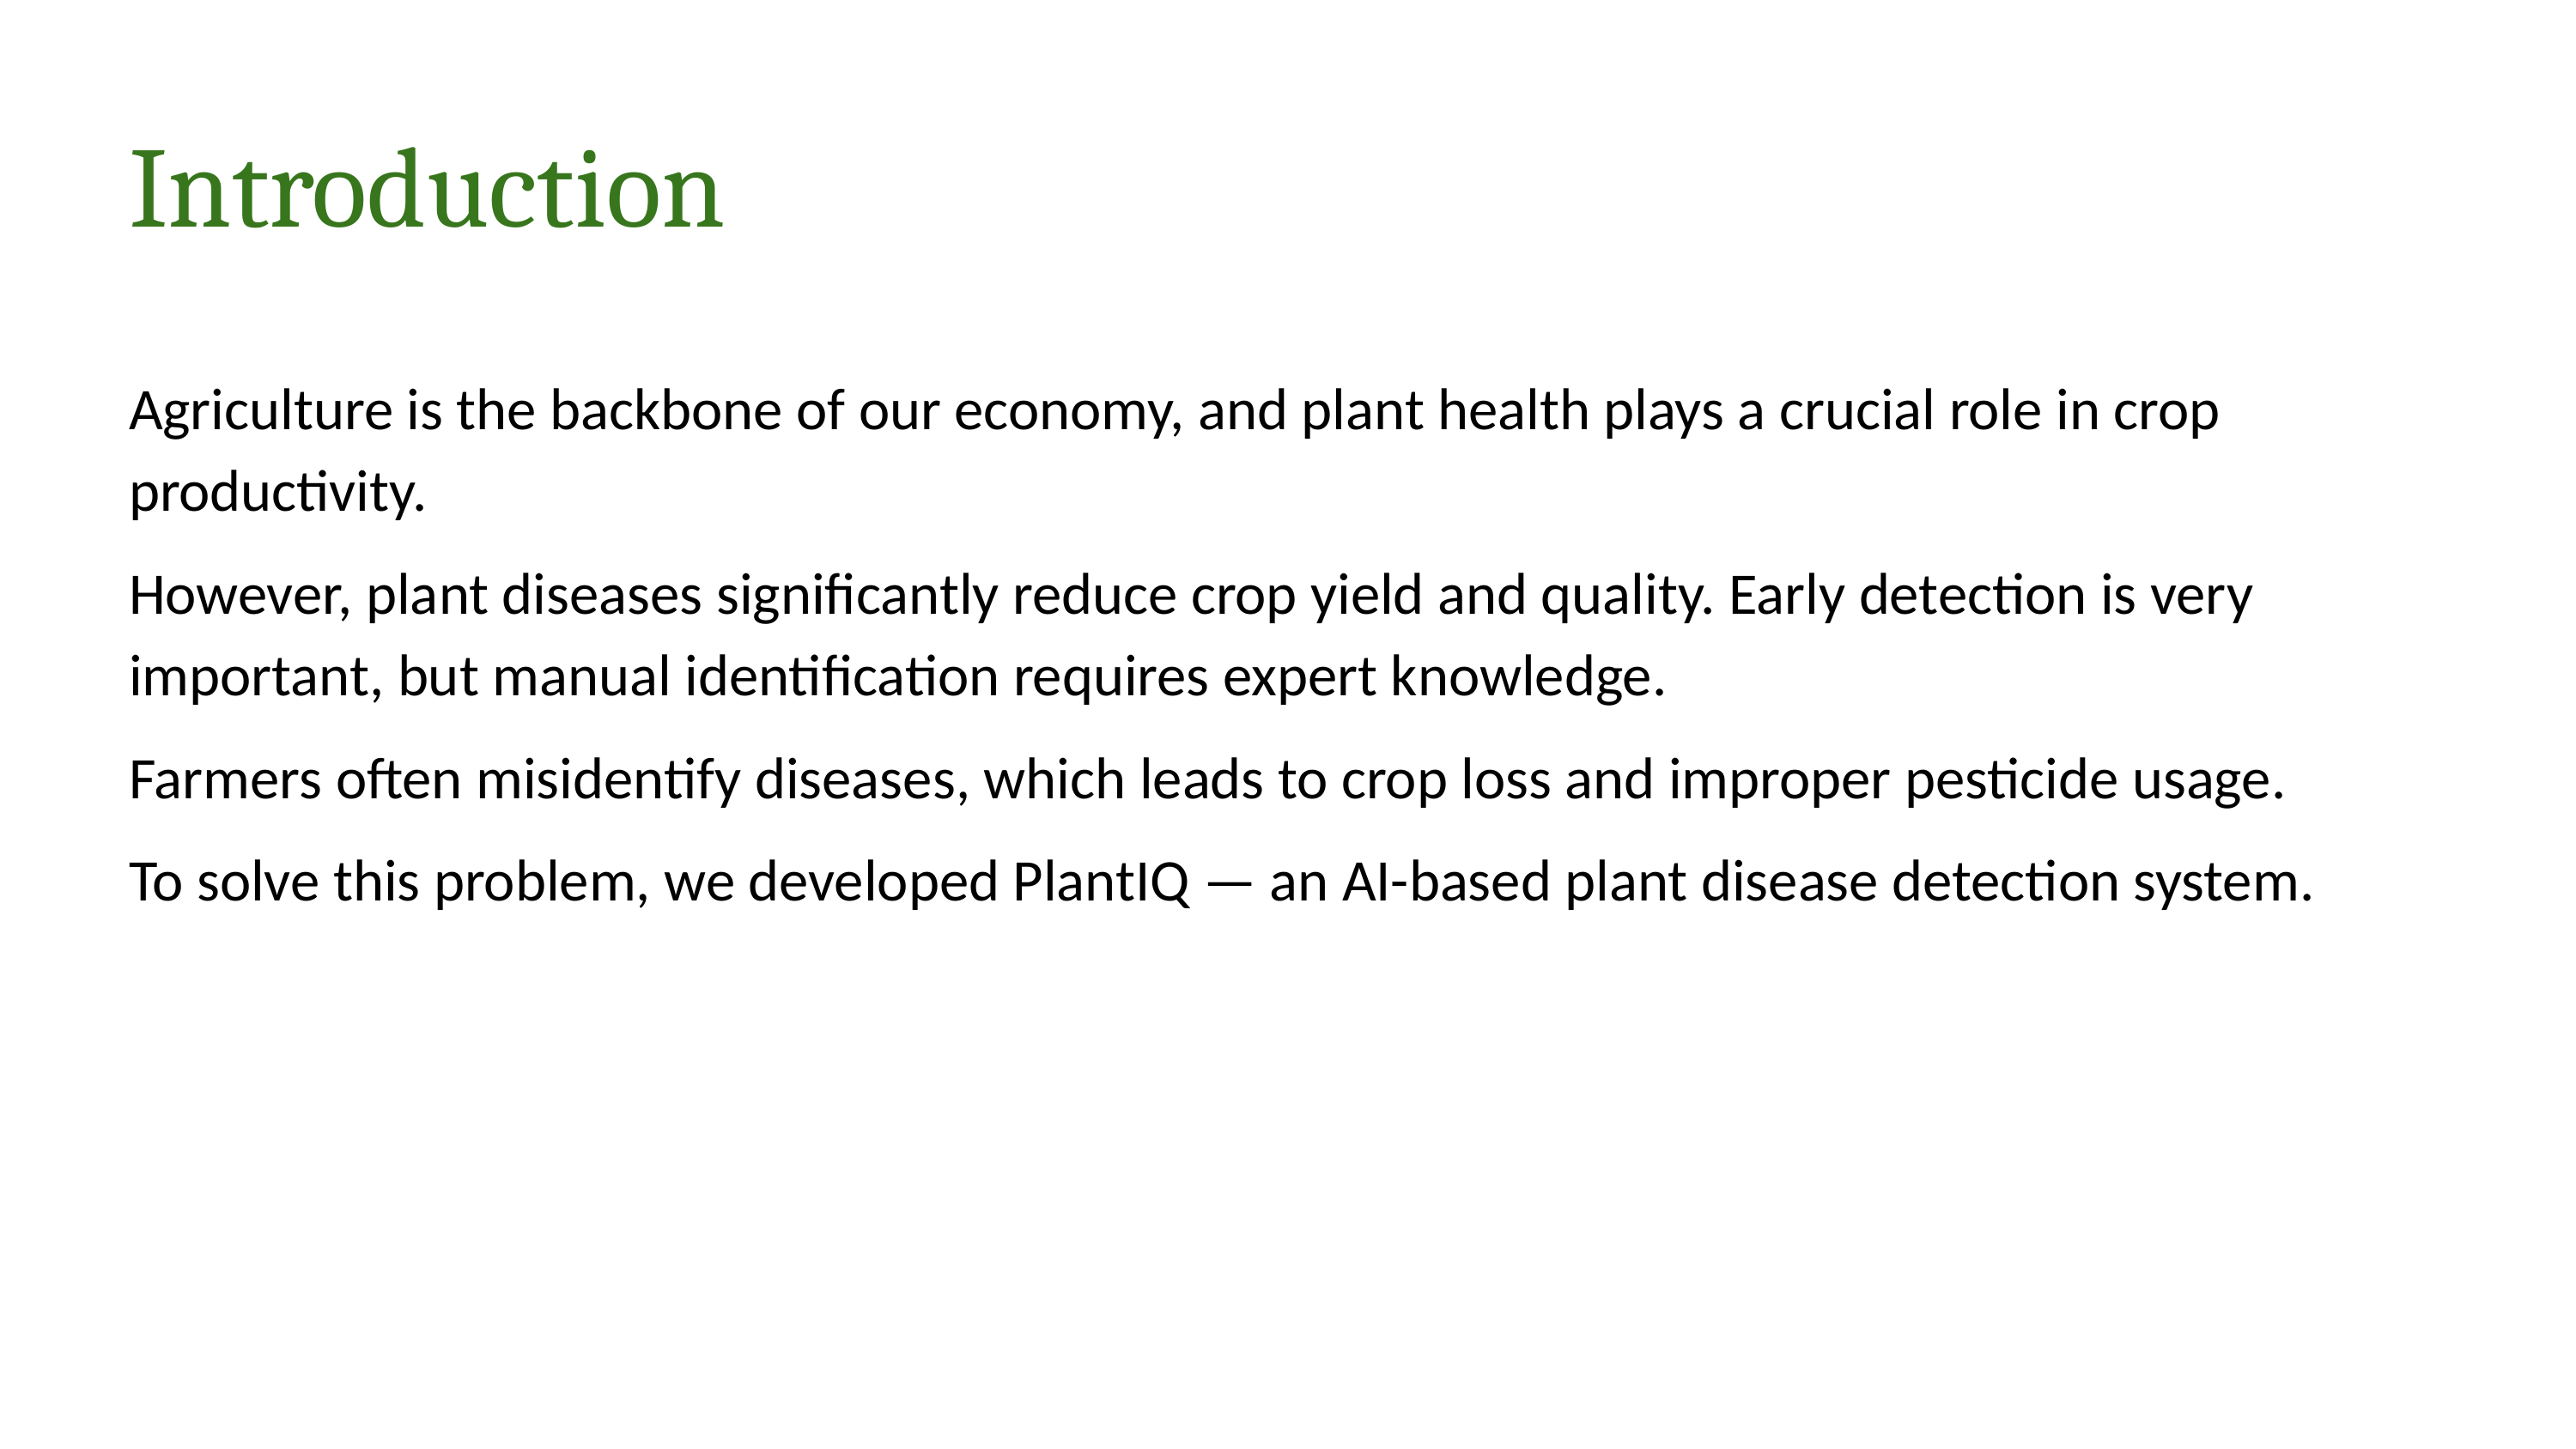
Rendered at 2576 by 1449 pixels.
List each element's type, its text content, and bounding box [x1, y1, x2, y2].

list Agriculture is the backbone of our economy, and plant health plays a crucial role in crop productivity. However, plant diseases significantly reduce crop yield and quality. Early detection is very important, but manual identification requires expert knowledge. Farmers often misidentify diseases, which leads to crop loss and improper pesticide usage. To solve this problem, we developed PlantIQ — an AI-based plant disease detection system. [129, 360, 2447, 1188]
title Introduction [129, 112, 1188, 355]
